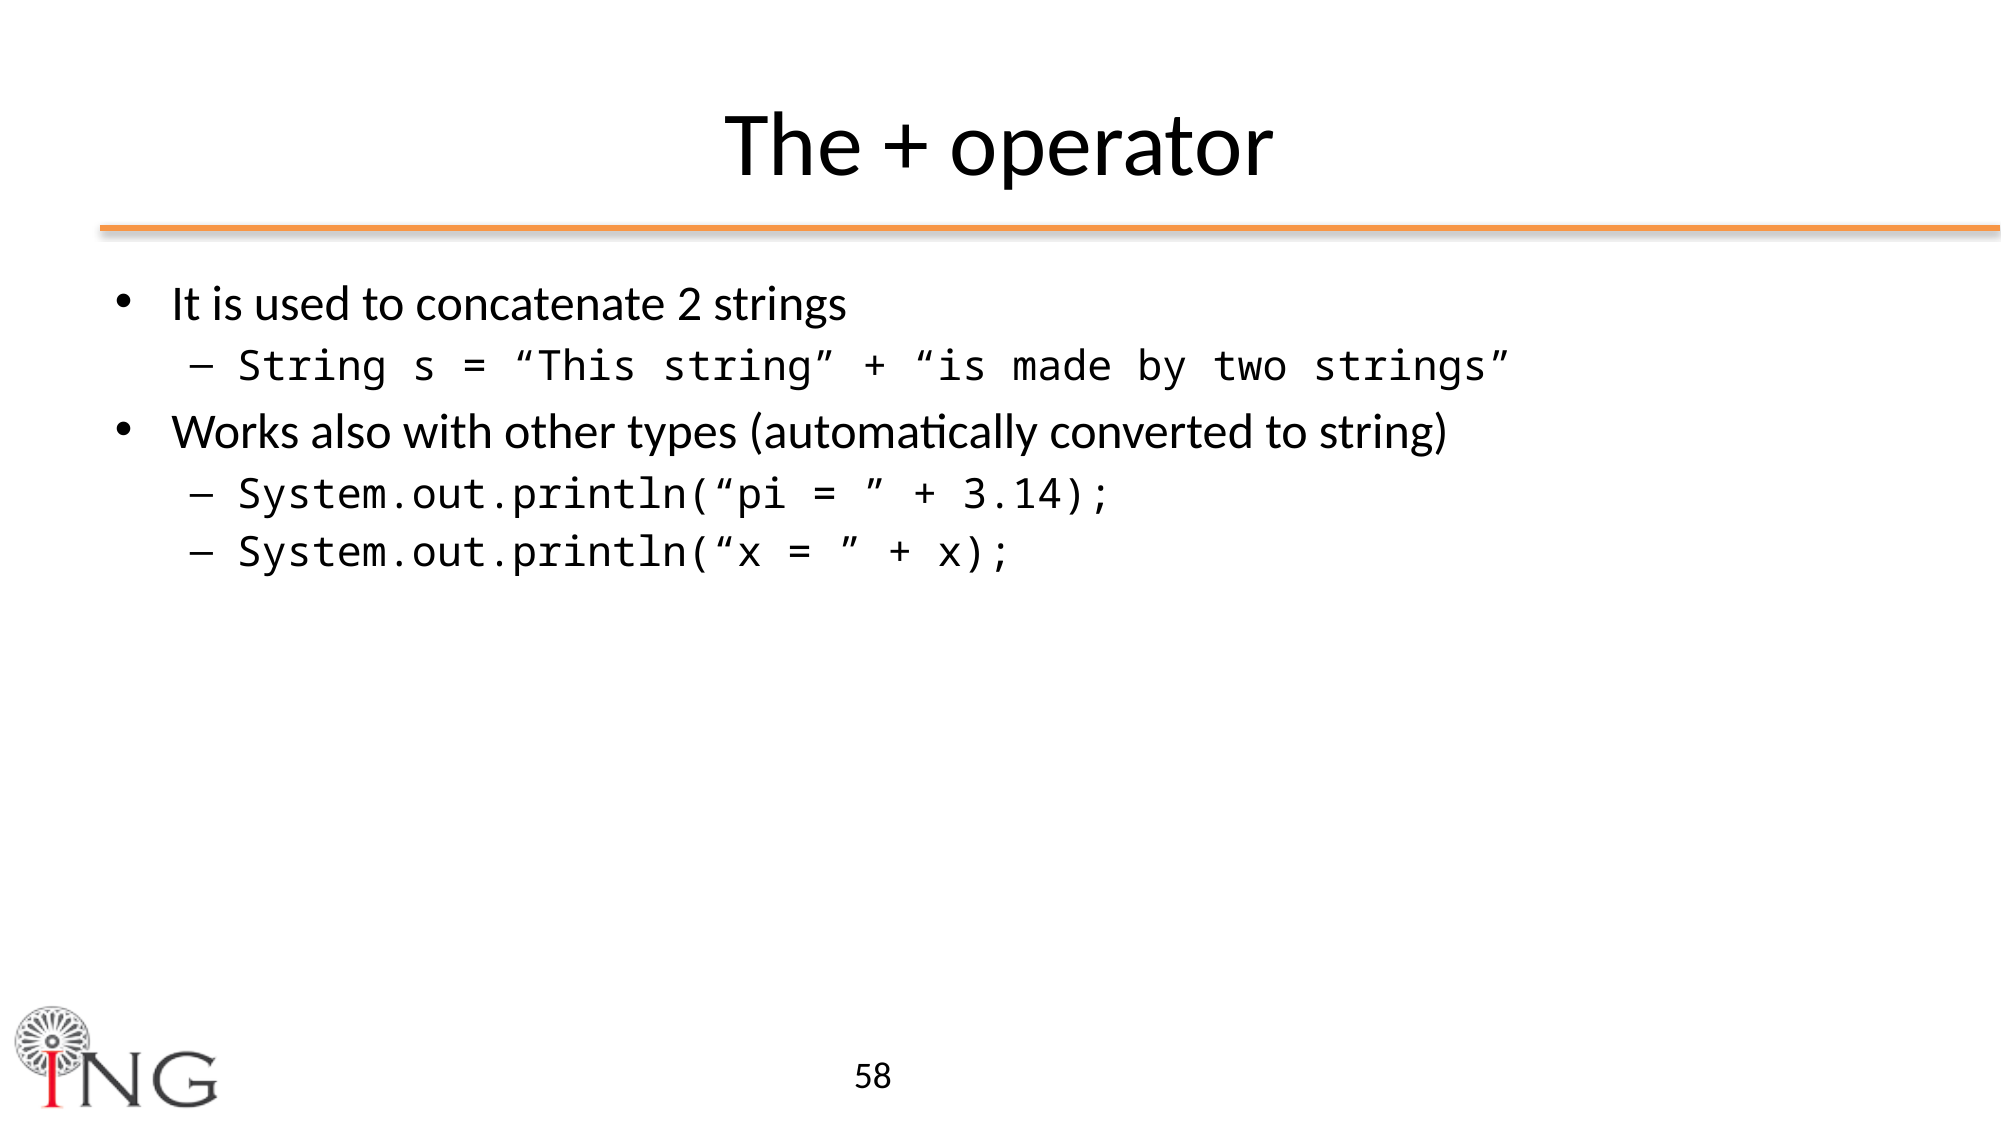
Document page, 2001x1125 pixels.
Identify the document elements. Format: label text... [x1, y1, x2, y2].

picture [0, 987, 244, 1125]
list It is used to concatenate 2 strings String s = “This string” + “is made by two strings” Works also with other types (automatically converted to string) System.out.println(“pi = ” + 3.14); System.out.println(“x = ” + x); [99, 262, 1900, 1005]
title The + operator [99, 45, 1900, 233]
slide_number 58 [839, 1043, 1900, 1104]
